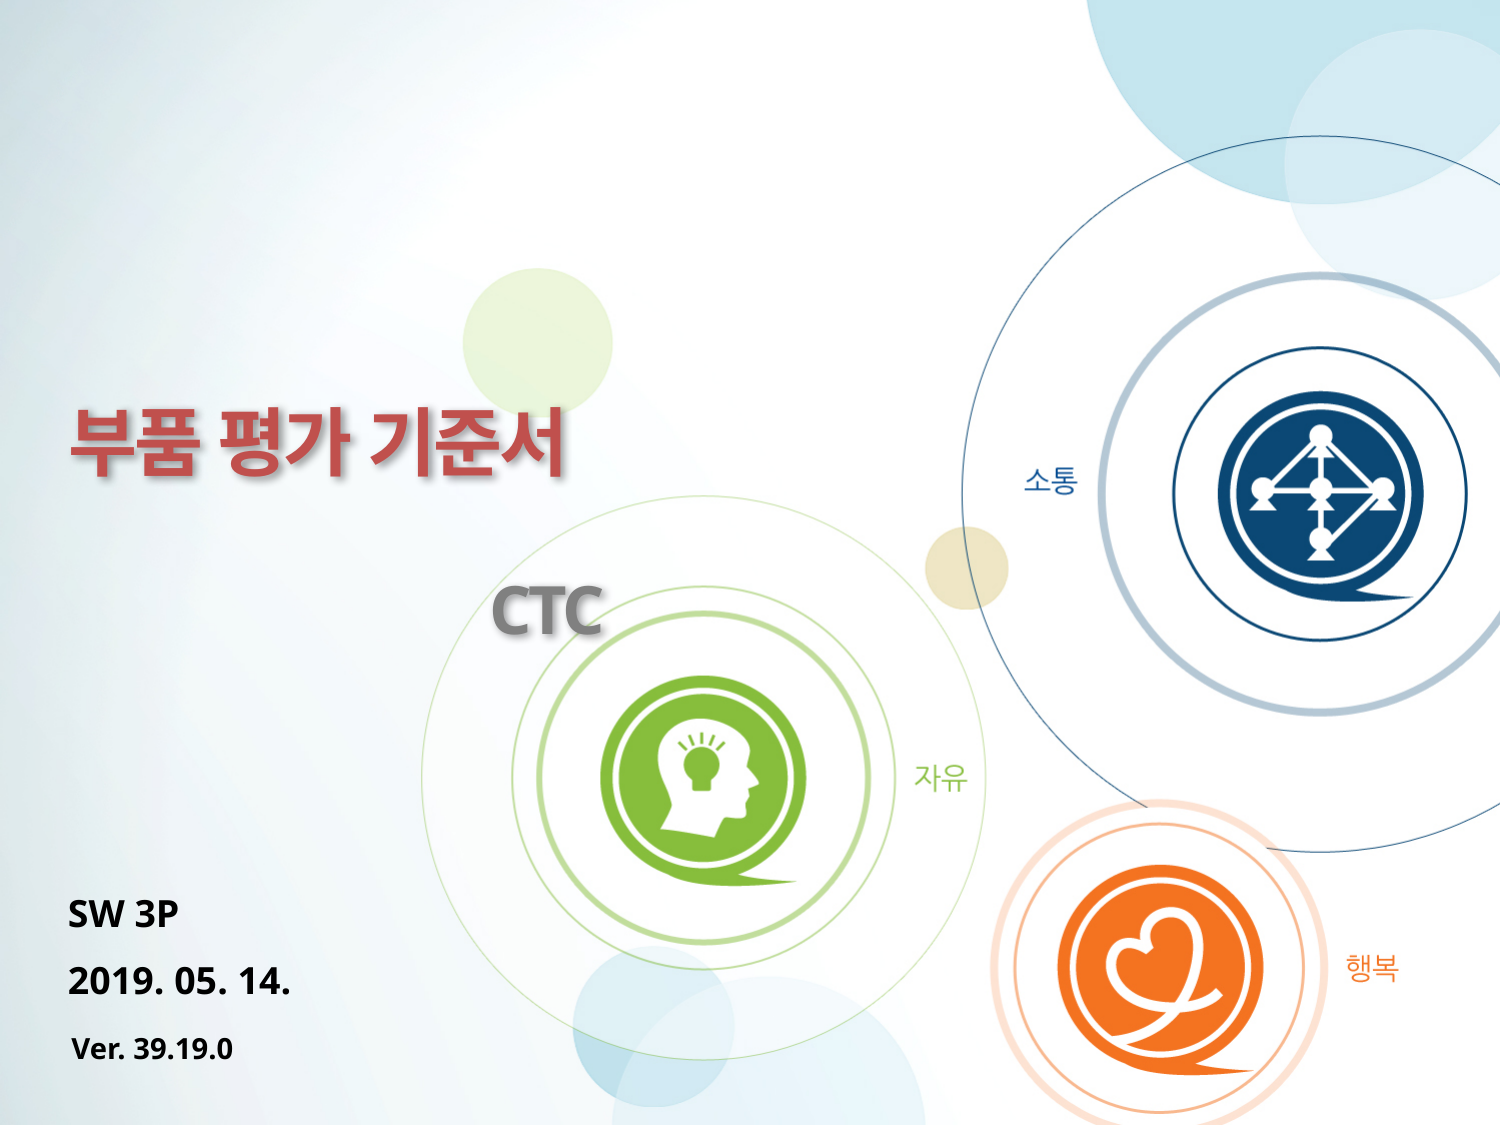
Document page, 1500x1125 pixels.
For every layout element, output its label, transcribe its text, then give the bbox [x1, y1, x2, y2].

text_box Ver. 39.19.0 [56, 1005, 270, 1073]
picture [0, 0, 1500, 1125]
text_box CTC [70, 527, 621, 673]
text_box 부품 평가 기준서 [53, 299, 1199, 563]
text_box SW 3P 2019. 05. 14. [53, 859, 538, 1010]
